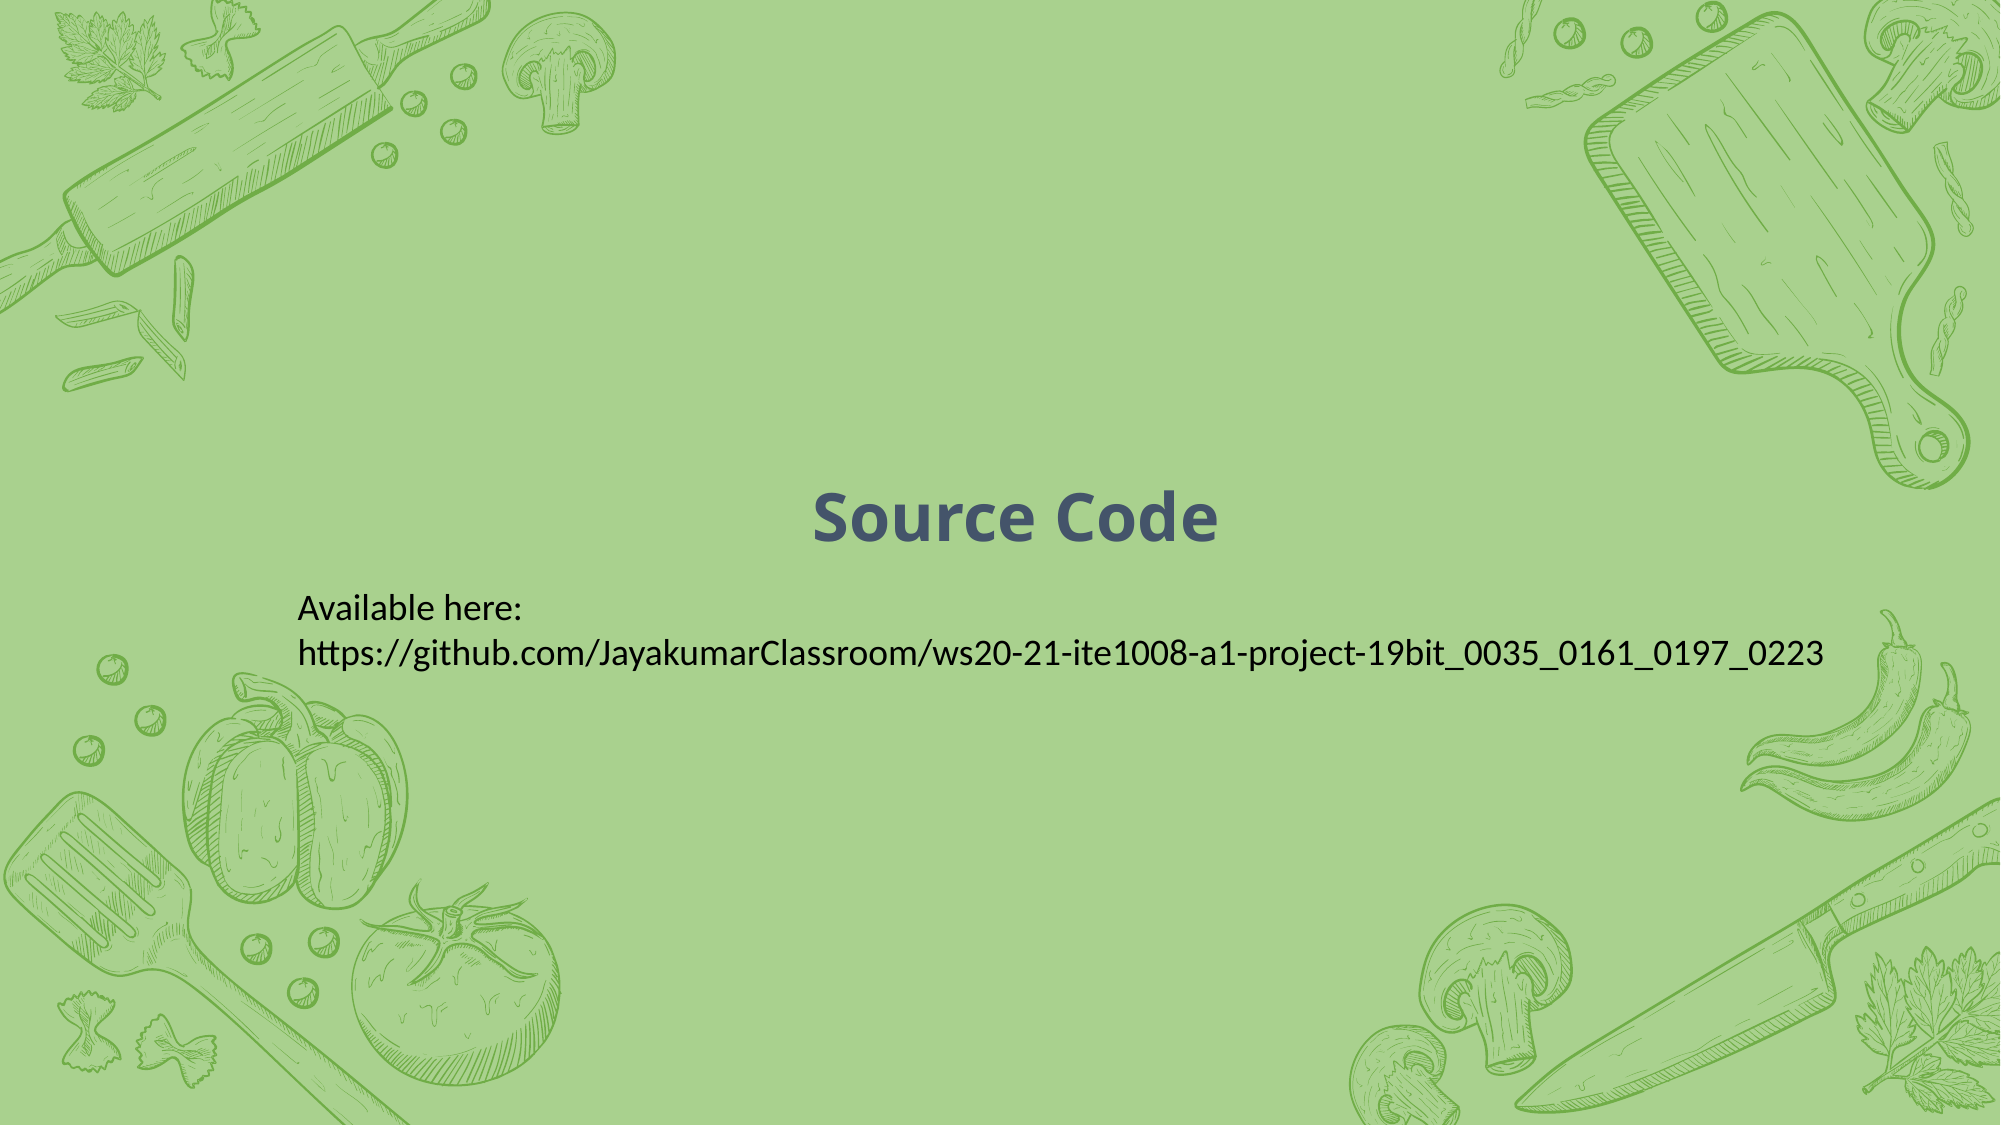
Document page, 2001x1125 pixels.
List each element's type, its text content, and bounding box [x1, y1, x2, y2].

text_box Source Code [797, 467, 1235, 563]
text_box Available here: https://github.com/JayakumarClassroom/ws20-21-ite1008-a1-project-19bit_0035_0161_0197_0223 [282, 575, 1930, 680]
